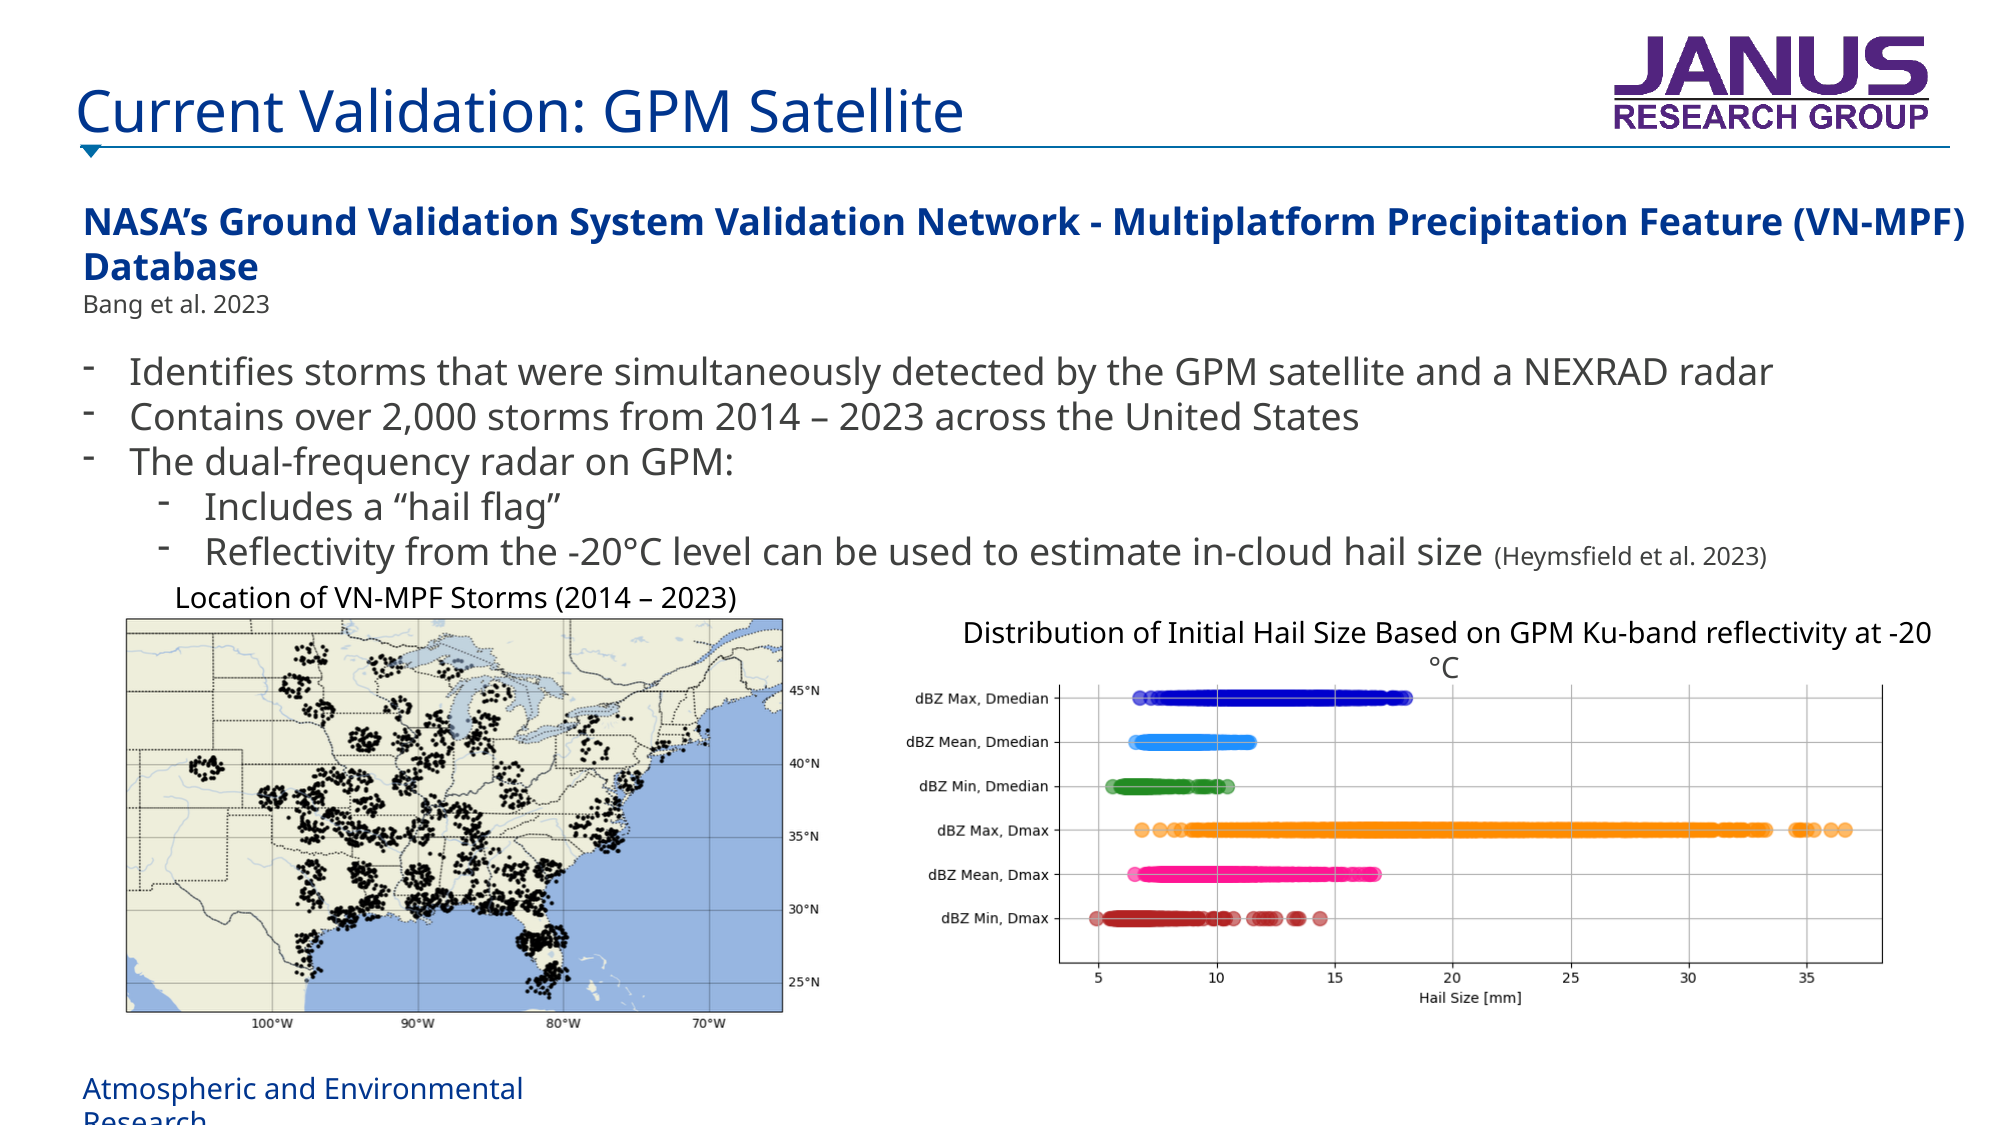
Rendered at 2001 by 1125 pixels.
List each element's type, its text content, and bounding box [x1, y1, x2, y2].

title Current Validation: GPM Satellite [75, 34, 1584, 144]
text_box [74, 579, 830, 1041]
picture [1612, 23, 1930, 141]
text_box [890, 614, 1939, 1022]
text_box NASA’s Ground Validation System Validation Network - Multiplatform Precipitation Feature (VN-MPF) Database Bang et al. 2023 Identifies storms that were simultaneously detected by the GPM satellite and a NEXRAD radar Contains over 2,000 storms from 2014 – 2023 across the United States The dual-frequency radar on GPM: Includes a “hail flag” Reflectivity from the -20°C level can be used to estimate in-cloud hail size (Heymsfield et al. 2023) [75, 198, 2000, 708]
